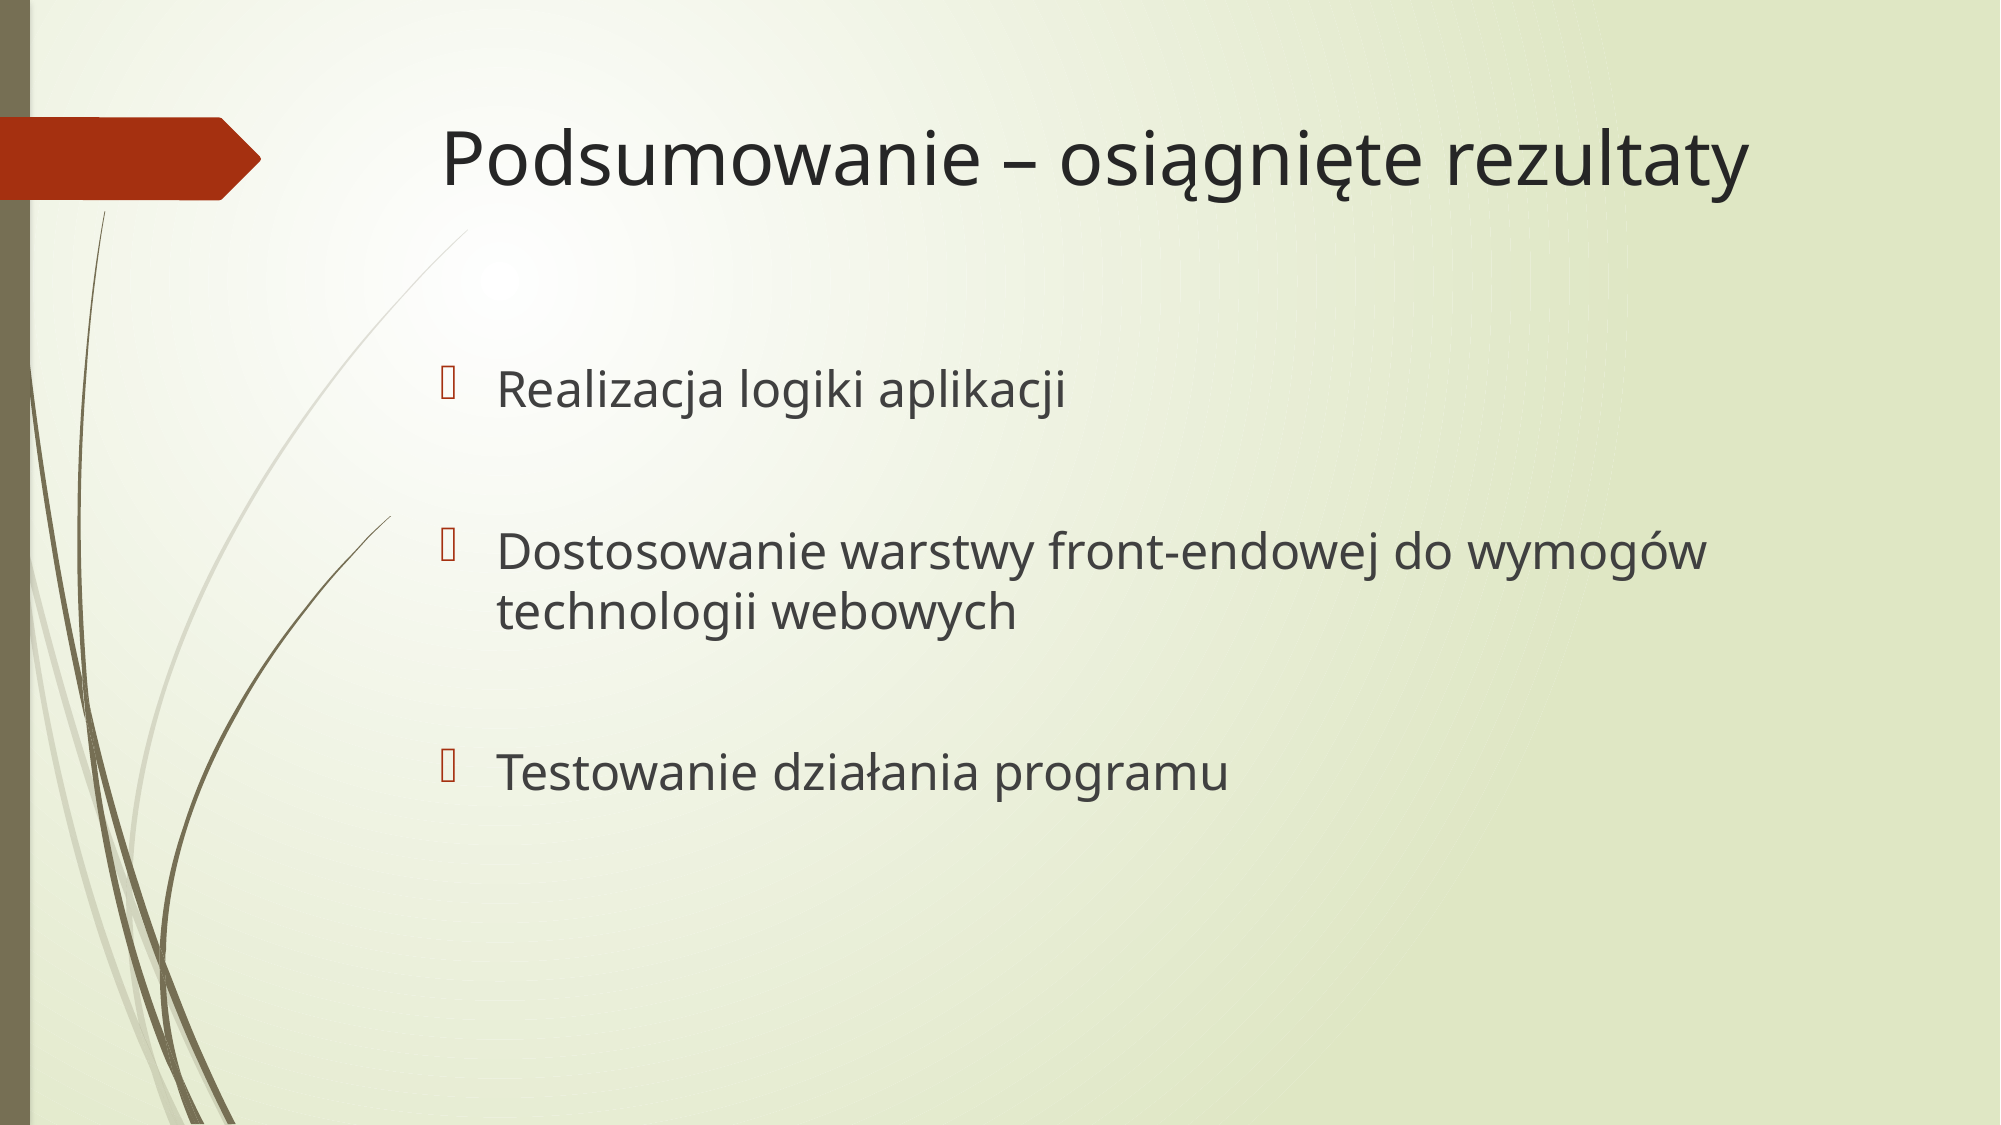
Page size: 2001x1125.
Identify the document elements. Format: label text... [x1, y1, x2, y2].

list Realizacja logiki aplikacji Dostosowanie warstwy front-endowej do wymogów technologii webowych Testowanie działania programu [424, 350, 1888, 970]
title Podsumowanie – osiągnięte rezultaty [425, 102, 1888, 313]
